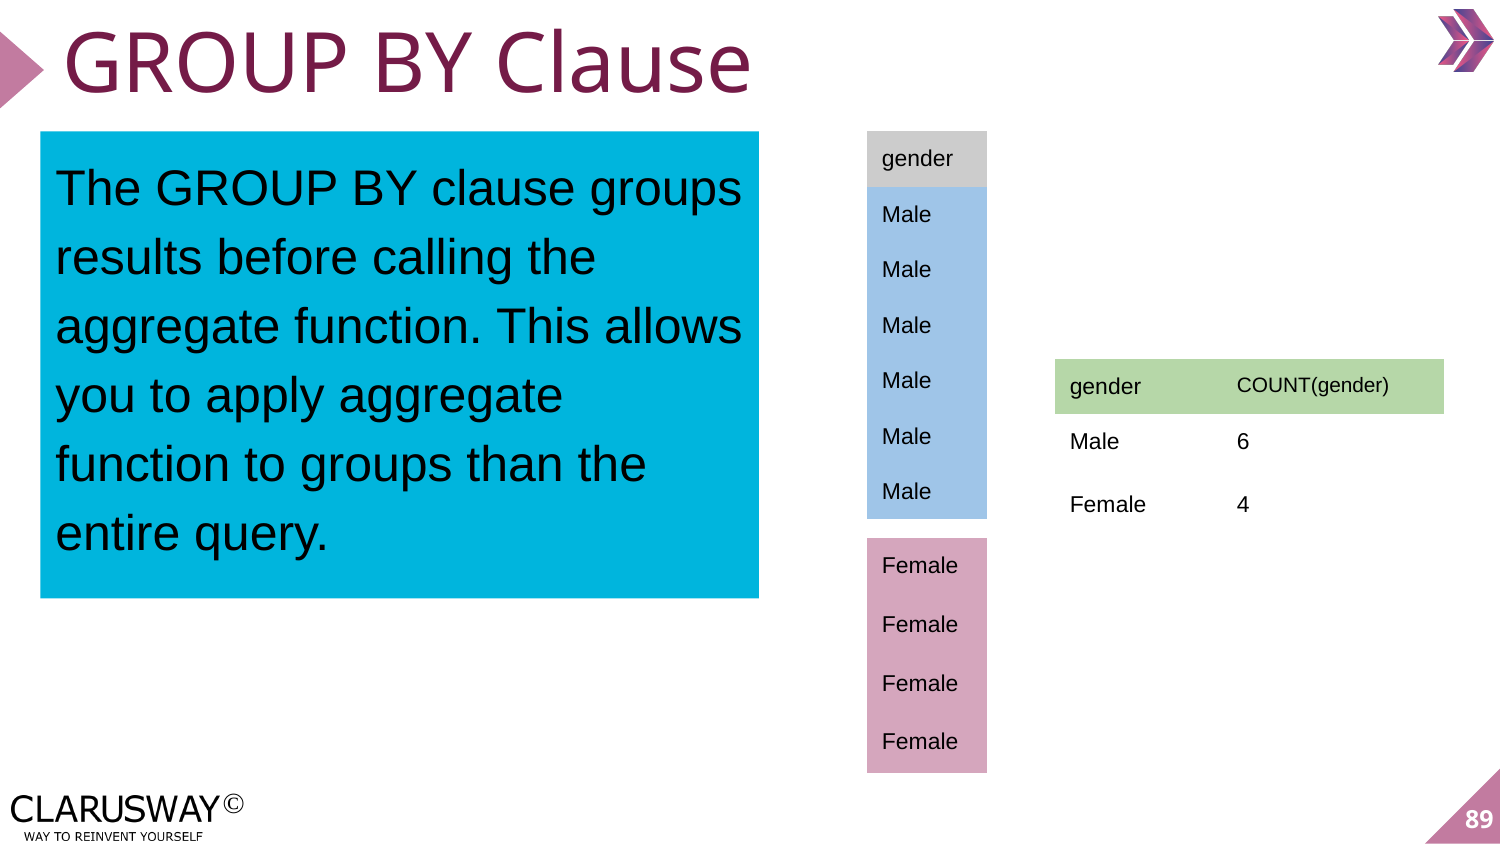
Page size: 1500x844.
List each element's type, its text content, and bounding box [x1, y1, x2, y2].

table_cell Female [867, 656, 987, 714]
table_cell Male [867, 242, 987, 298]
text_box The GROUP BY clause groups results before calling the aggregate function. This allows you to apply aggregate function to groups than the entire query. [40, 131, 759, 599]
table_cell Female [867, 714, 987, 773]
slide_number 89 [1418, 760, 1494, 838]
table_cell Female [1055, 477, 1222, 533]
table_cell 6 [1222, 414, 1444, 477]
table_header gender [1055, 359, 1222, 414]
picture [11, 795, 220, 841]
table_header Female [867, 538, 987, 597]
table_cell Female [867, 597, 987, 656]
table_cell Male [867, 353, 987, 409]
table_header COUNT(gender) [1222, 359, 1444, 414]
table_header gender [867, 131, 987, 187]
table_cell Male [867, 409, 987, 464]
table_cell Male [867, 298, 987, 353]
table_cell Male [1055, 414, 1222, 477]
table_cell Male [867, 187, 987, 242]
title GROUP BY Clause [62, 28, 988, 132]
picture [1438, 9, 1494, 72]
table_cell 4 [1222, 477, 1444, 533]
table_cell Male [867, 464, 987, 519]
